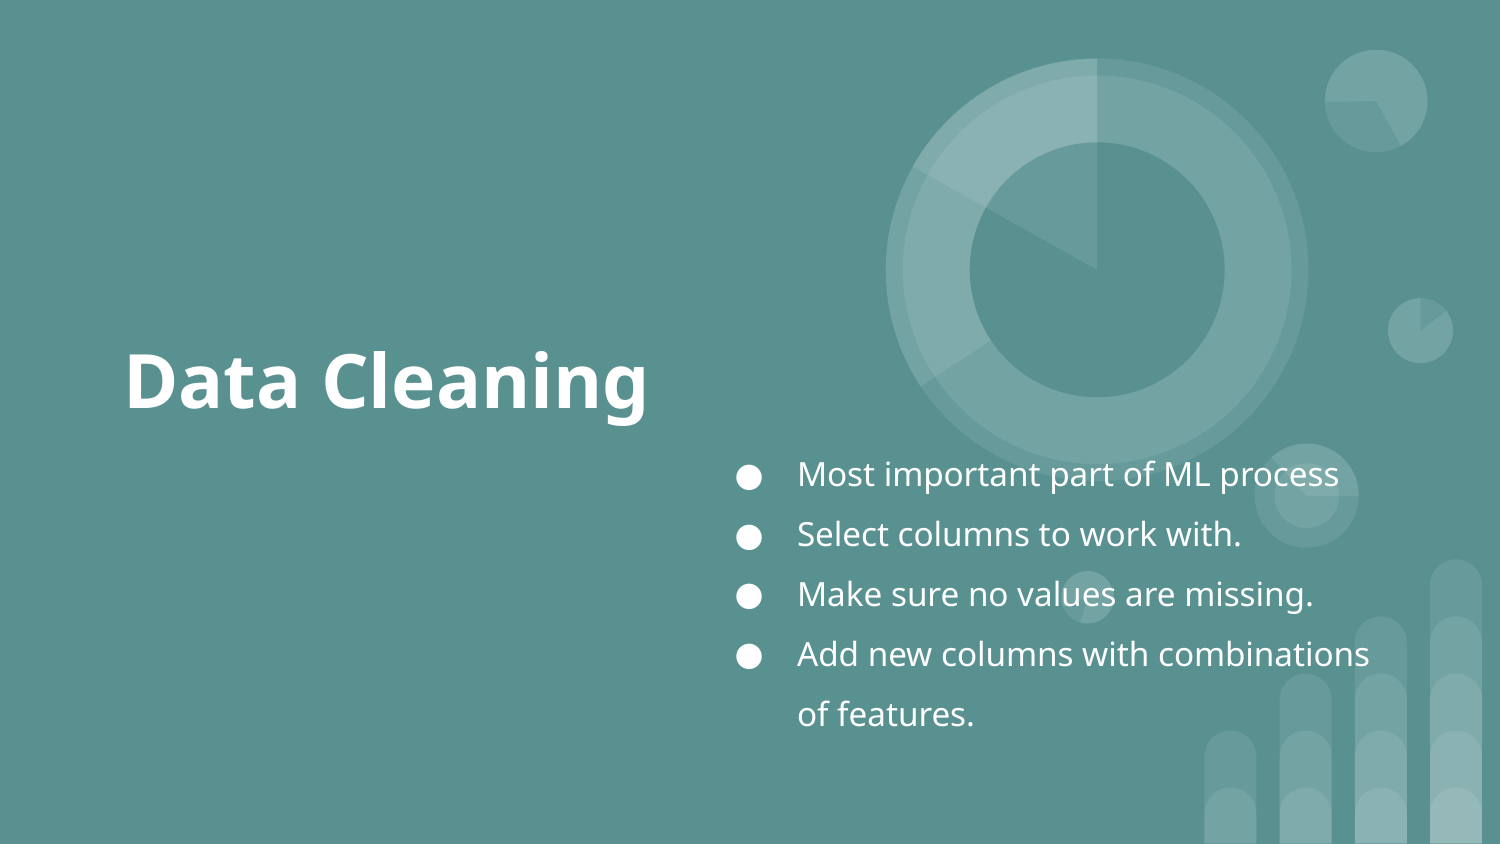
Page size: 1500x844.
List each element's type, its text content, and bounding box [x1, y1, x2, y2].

title Data Cleaning [108, 225, 807, 533]
subtitle Most important part of ML process Select columns to work with. Make sure no values are missing. Add new columns with combinations of features. [707, 418, 1406, 533]
